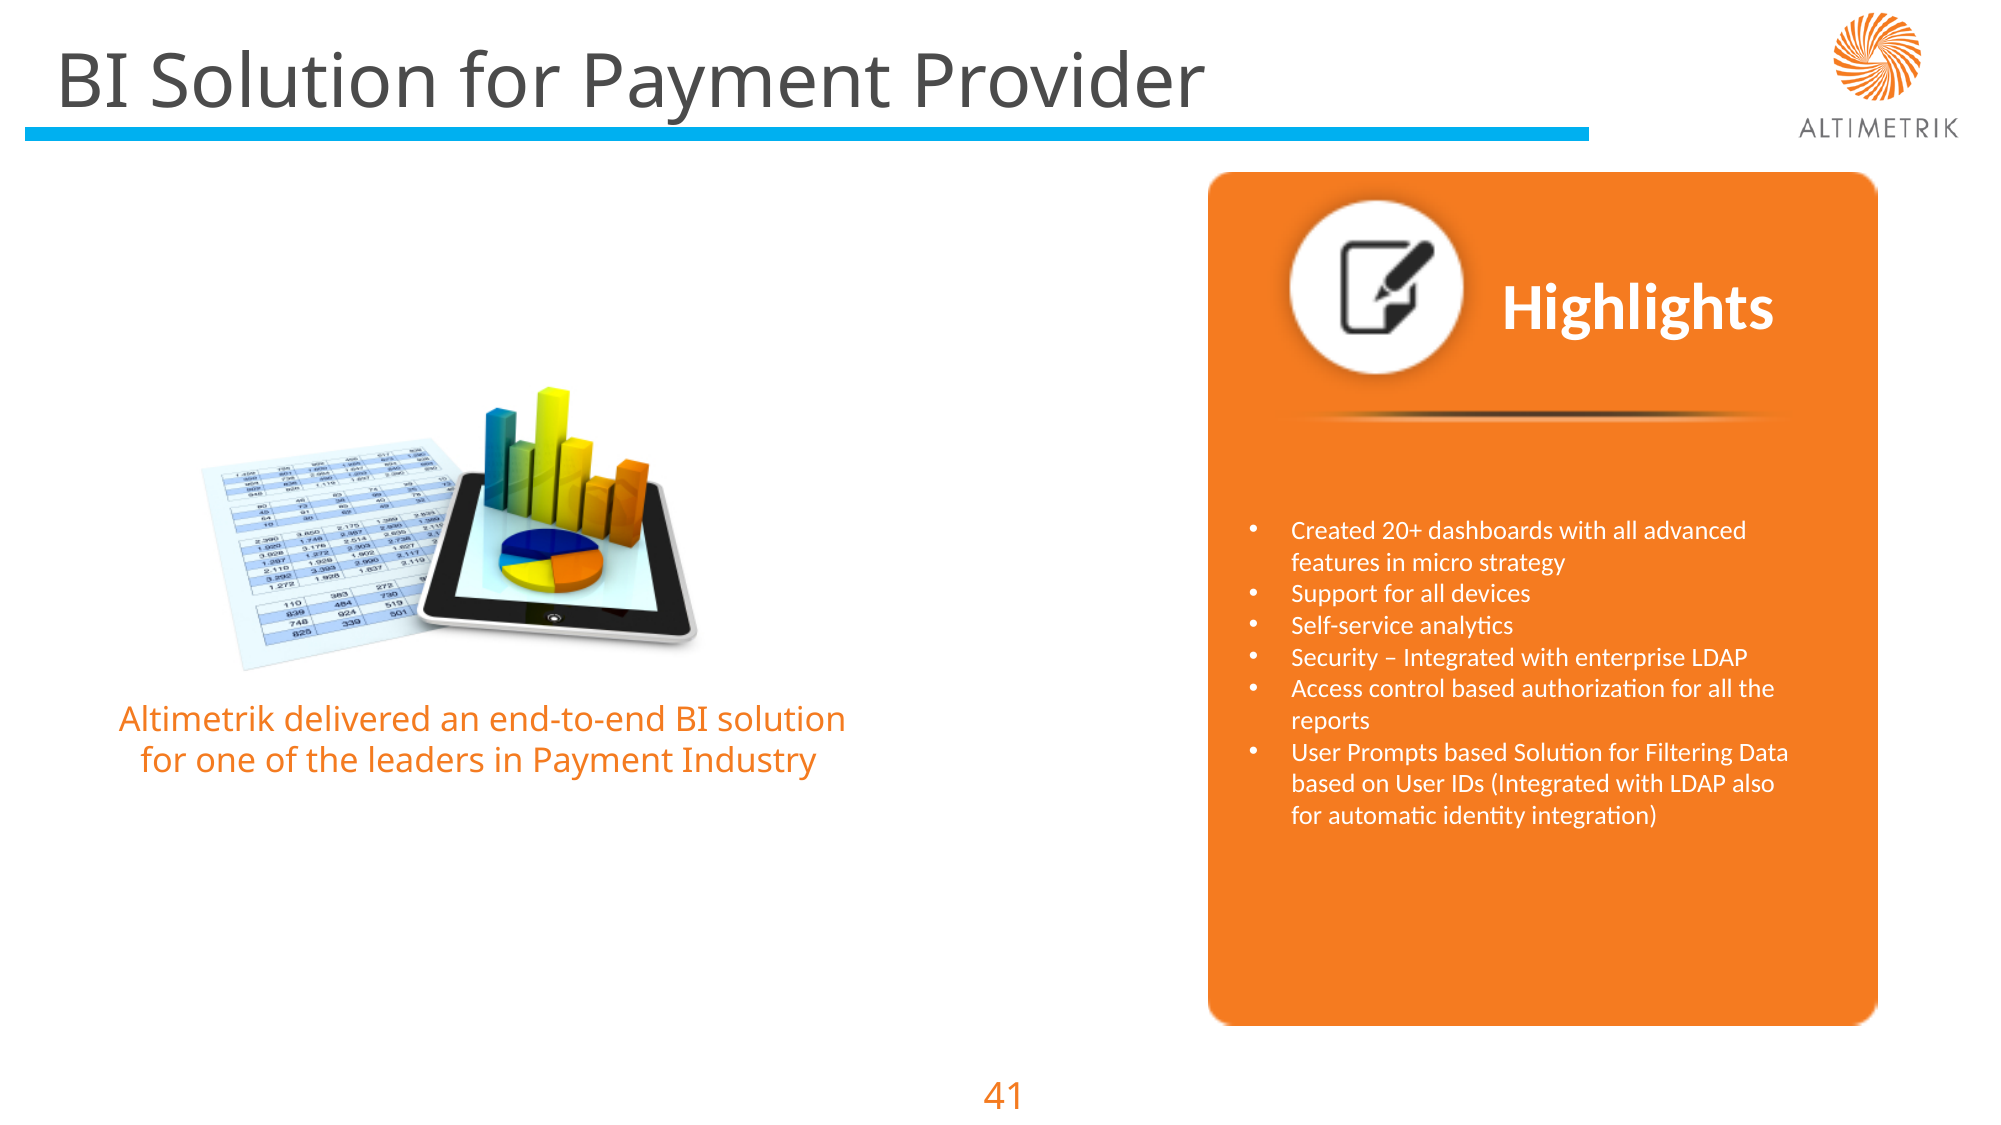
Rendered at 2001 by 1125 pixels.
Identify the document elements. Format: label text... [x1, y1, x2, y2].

text_box Altimetrik delivered an end-to-end BI solution for one of the leaders in Payment Industry [93, 689, 872, 787]
picture [1207, 172, 1878, 1027]
picture [1796, 0, 1960, 151]
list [173, 365, 735, 692]
title BI Solution for Payment Provider [37, 20, 1825, 134]
